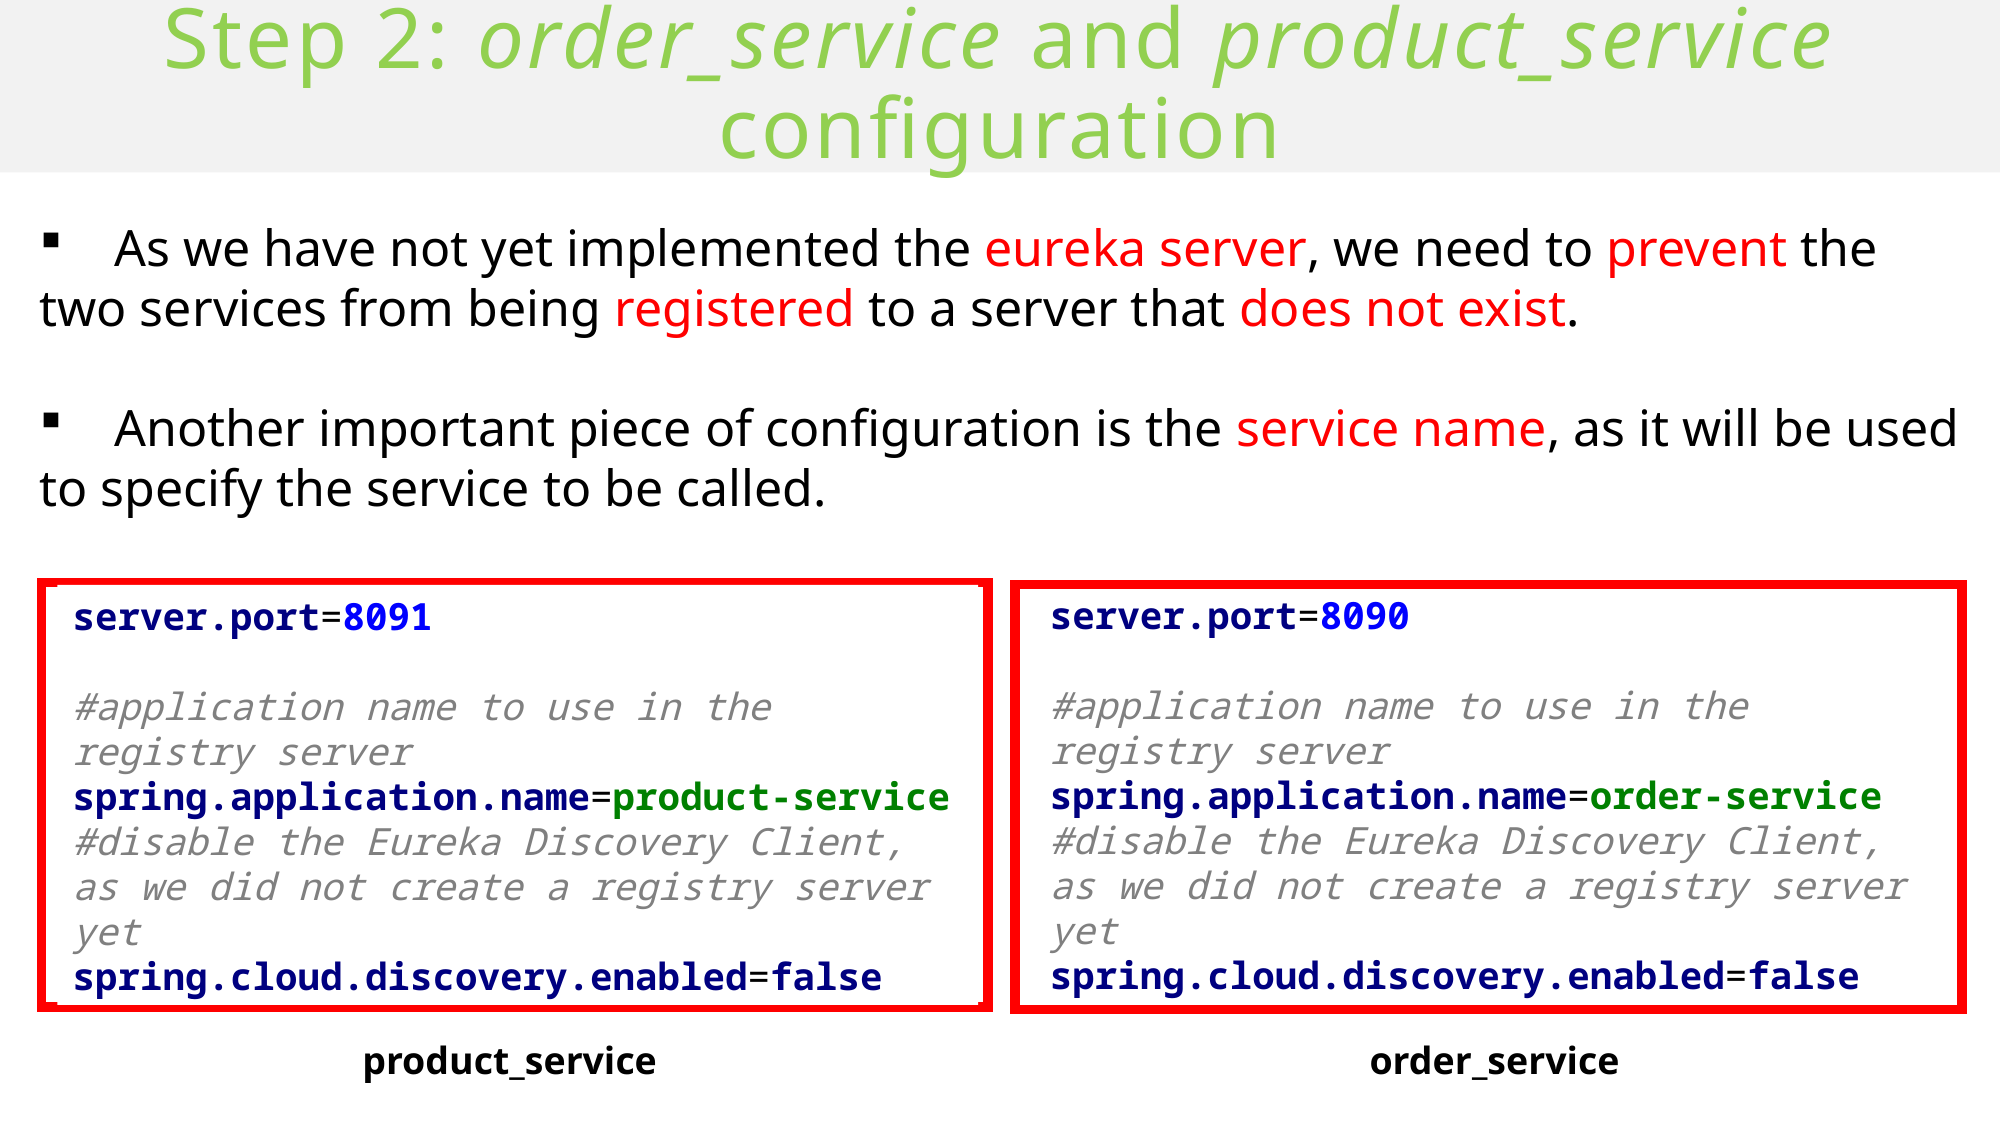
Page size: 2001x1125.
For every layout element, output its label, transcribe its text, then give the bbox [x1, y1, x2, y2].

text_box As we have not yet implemented the eureka server, we need to prevent the two services from being registered to a server that does not exist. Another important piece of configuration is the service name, as it will be used to specify the service to be called. [24, 148, 1992, 644]
text_box server.port=8091 #application name to use in the registry server spring.application.name=product-service #disable the Eureka Discovery Client, as we did not create a registry server yet spring.cloud.discovery.enabled=false [57, 584, 979, 1005]
text_box order_service [1176, 1029, 1823, 1090]
text_box [40, 582, 989, 1008]
text_box [1014, 584, 1963, 1010]
title Step 2: order_service and product_service configuration [0, 0, 2000, 173]
text_box product_service [191, 1029, 838, 1090]
